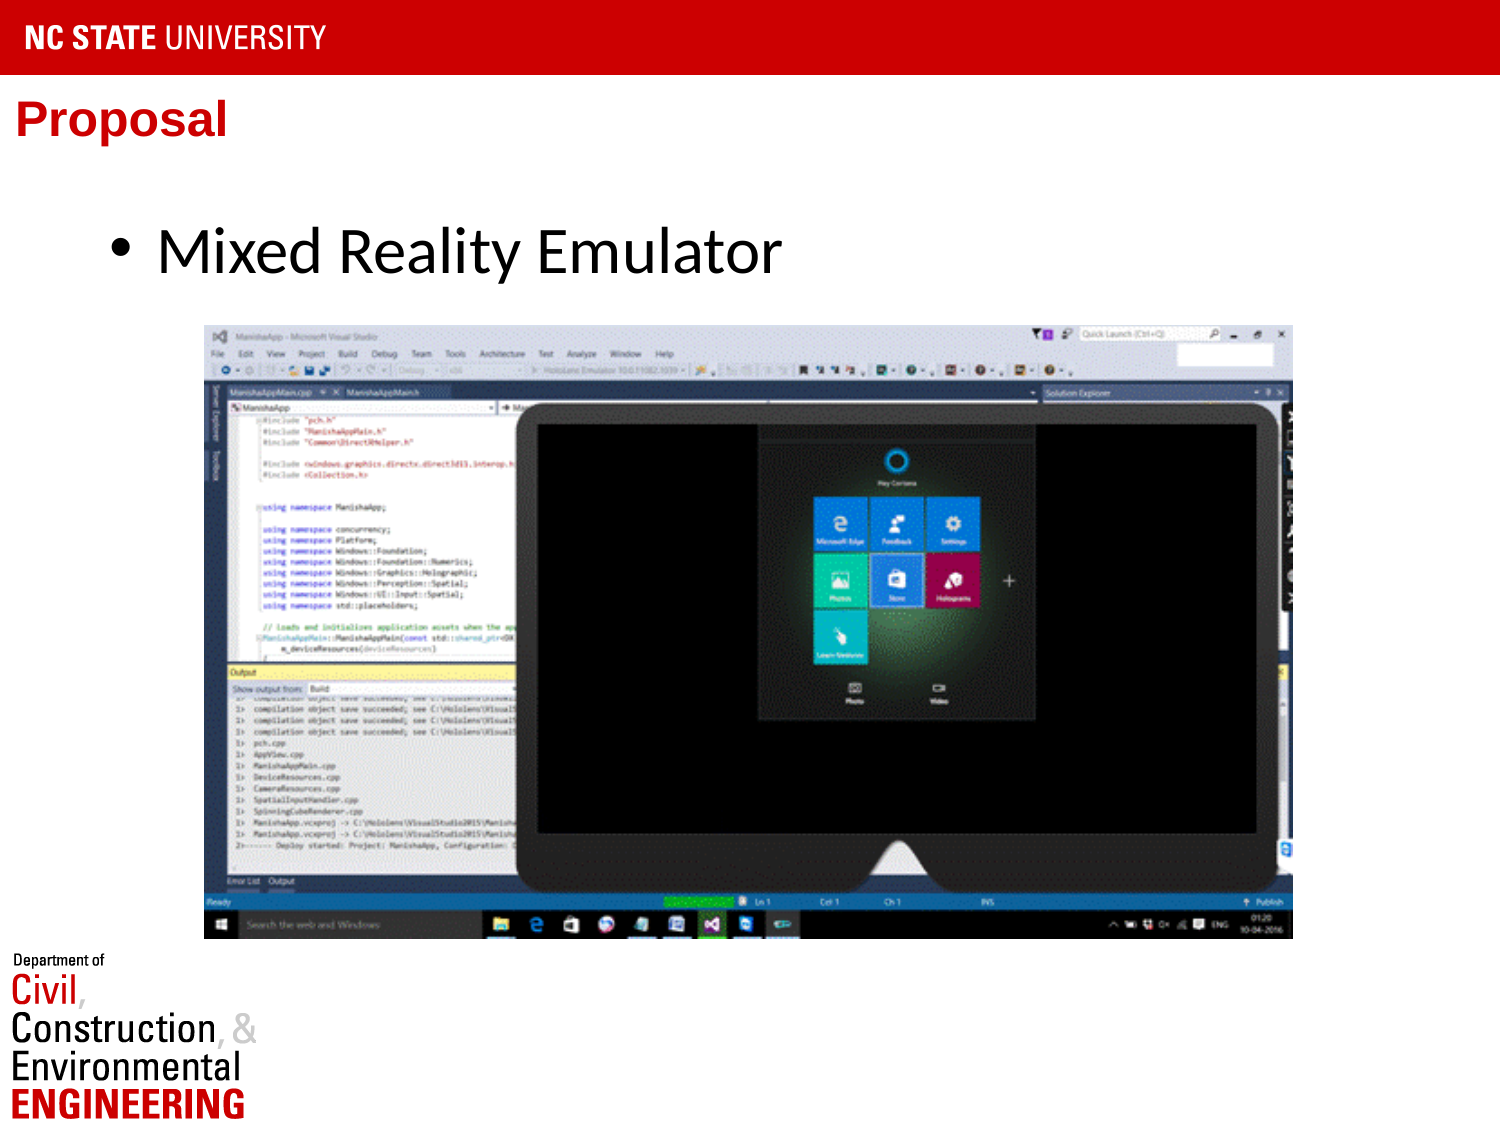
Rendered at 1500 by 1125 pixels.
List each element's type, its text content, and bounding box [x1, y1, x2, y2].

picture [12, 953, 256, 1119]
title Proposal [0, 77, 1350, 155]
picture [204, 325, 1293, 939]
text_box Mixed Reality Emulator [94, 199, 800, 294]
picture [0, 0, 1500, 75]
